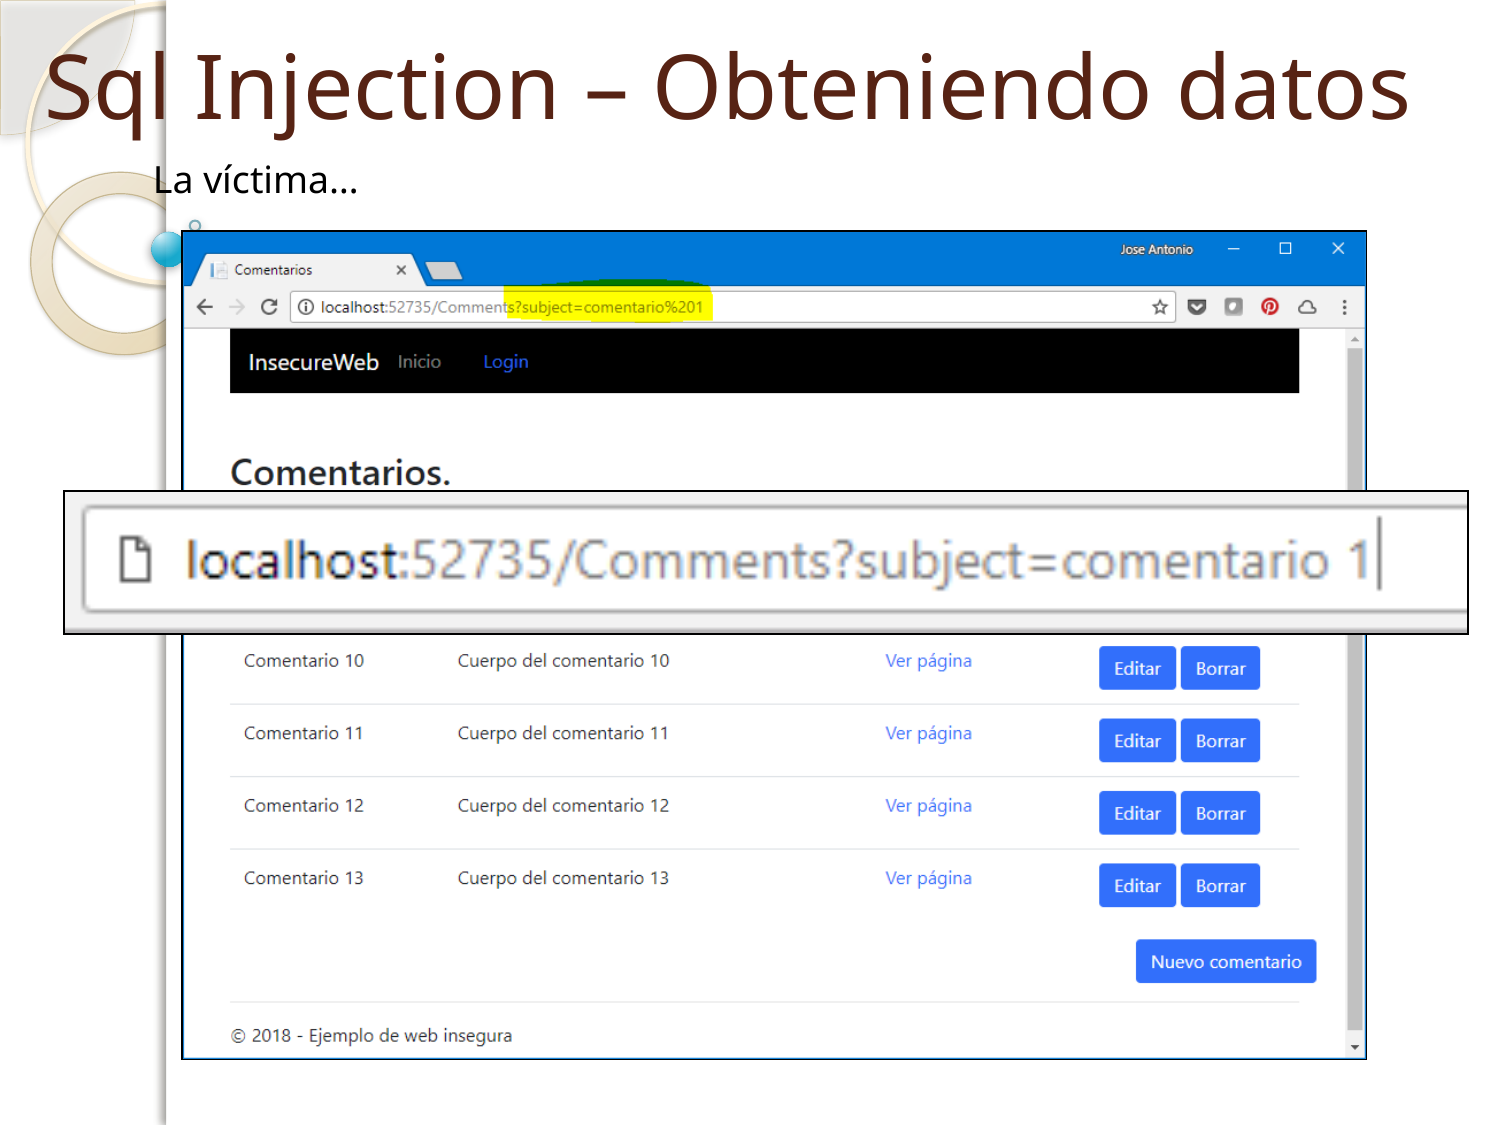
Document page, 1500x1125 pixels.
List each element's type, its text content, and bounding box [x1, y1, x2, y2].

title Sql Injection – Obteniendo datos [29, 7, 1483, 145]
text_box La víctima… [138, 148, 375, 209]
picture [64, 231, 1468, 1059]
